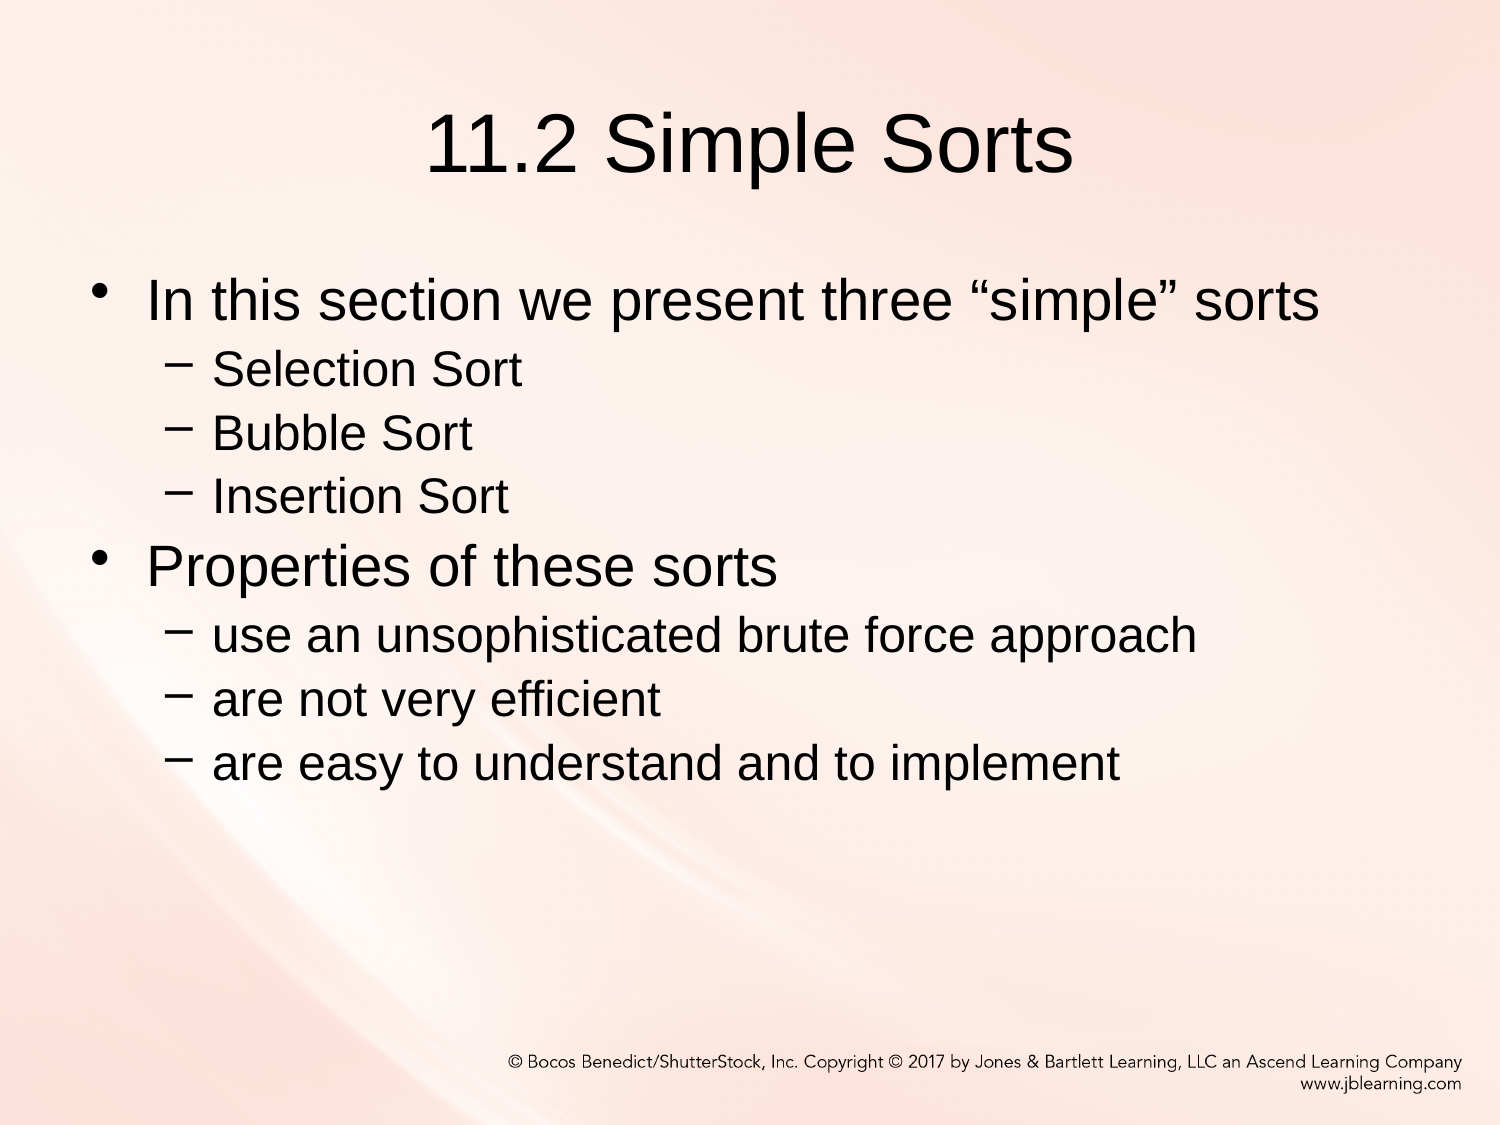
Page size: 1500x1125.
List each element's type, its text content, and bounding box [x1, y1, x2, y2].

list In this section we present three “simple” sorts Selection Sort Bubble Sort Insertion Sort Properties of these sorts use an unsophisticated brute force approach are not very efficient are easy to understand and to implement [75, 262, 1425, 1005]
picture [0, 0, 1500, 1125]
title 11.2 Simple Sorts [75, 45, 1425, 233]
